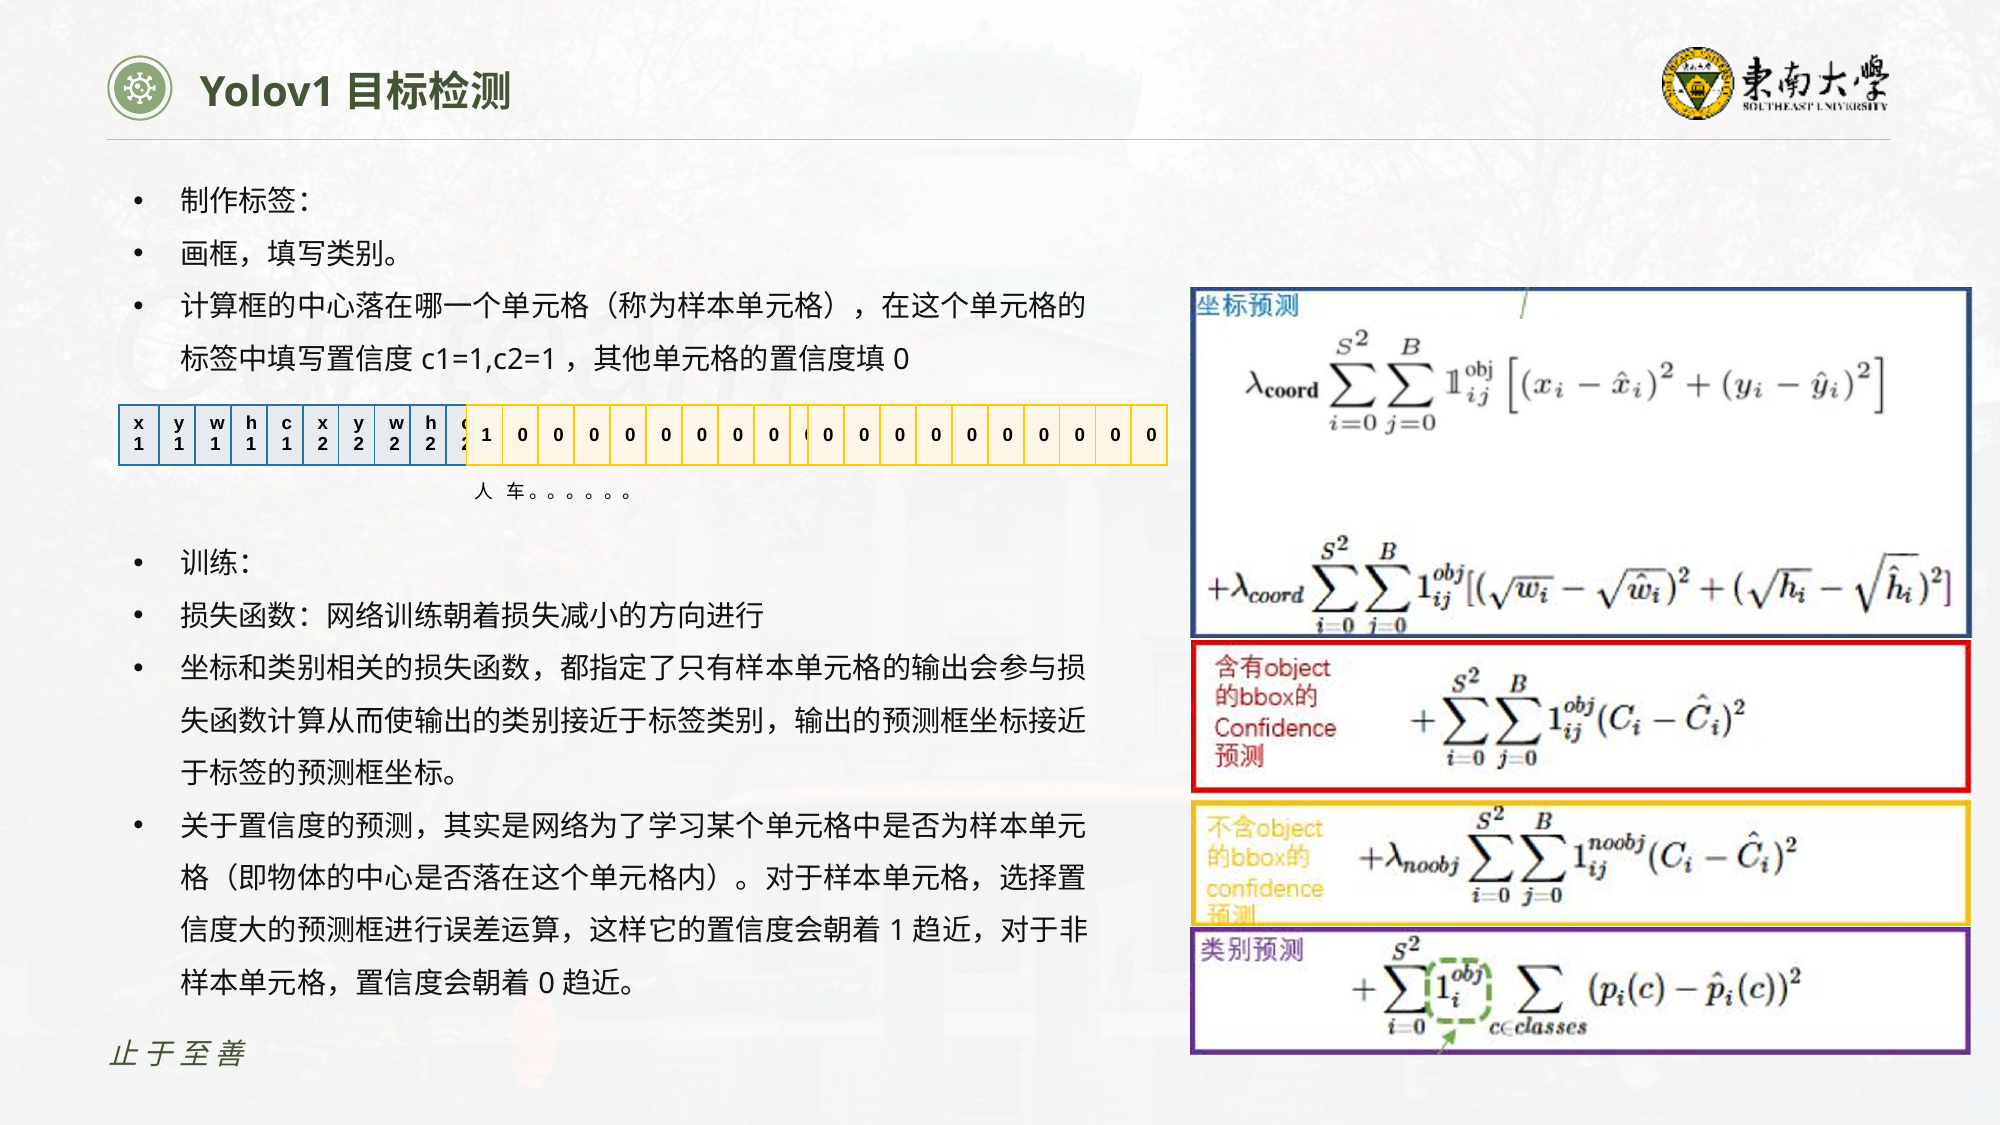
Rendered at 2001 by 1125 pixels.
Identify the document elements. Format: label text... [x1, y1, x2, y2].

table_header 0 [1096, 406, 1130, 464]
table_header c1 [268, 406, 302, 464]
table_header 0 [755, 406, 789, 464]
table_header 0 [575, 406, 609, 464]
text_box 训练： 损失函数：网络训练朝着损失减小的方向进行 坐标和类别相关的损失函数，都指定了只有样本单元格的输出会参与损失函数计算从而使输出的类别接近于标签类别，输出的预测框坐标接近于标签的预测框坐标。 关于置信度的预测，其实是网络为了学习某个单元格中是否为样本单元格（即物体的中心是否落在这个单元格内）。对于样本单元格，选择置信度大的预测框进行误差运算，这样它的置信度会朝着1趋近，对于非样本单元格，置信度会朝着0趋近。 [118, 519, 1119, 1007]
list Yolov1目标检测 [199, 56, 1663, 123]
table_header 0 [1060, 406, 1095, 464]
table_header 0 [719, 406, 753, 464]
table_header 0 [1132, 406, 1166, 464]
table_header w1 [196, 406, 230, 464]
table_header x2 [304, 406, 338, 464]
table_header y2 [339, 406, 374, 464]
table_header h1 [232, 406, 266, 464]
text_box 制作标签： 画框，填写类别。 计算框的中心落在哪一个单元格（称为样本单元格），在这个单元格的标签中填写置信度c1=1,c2=1，其他单元格的置信度填0 [118, 157, 1105, 383]
picture [1190, 640, 1973, 926]
slide_number 止于至善 [108, 1022, 657, 1083]
table_header 1 [467, 406, 502, 464]
table_header 0 [611, 406, 645, 464]
table_header 0 [791, 406, 807, 464]
table_header 0 [989, 406, 1023, 464]
table_header x1 [120, 406, 158, 464]
picture [1662, 47, 1889, 120]
table_header 0 [953, 406, 987, 464]
table_header 0 [503, 406, 537, 464]
table_header 0 [1025, 406, 1059, 464]
table_header c2 [447, 406, 466, 464]
table_header w2 [375, 406, 409, 464]
table_header h2 [411, 406, 445, 464]
table_header 0 [917, 406, 951, 464]
table_header 0 [845, 406, 879, 464]
table_header 0 [683, 406, 717, 464]
table_header 0 [647, 406, 681, 464]
table_header 0 [881, 406, 915, 464]
table_header 0 [809, 406, 843, 464]
text_box 人 车 。。。。。。 [459, 472, 797, 510]
table_header y1 [160, 406, 194, 464]
table_header 0 [539, 406, 573, 464]
picture [1189, 927, 1972, 1055]
picture [1189, 287, 1973, 638]
